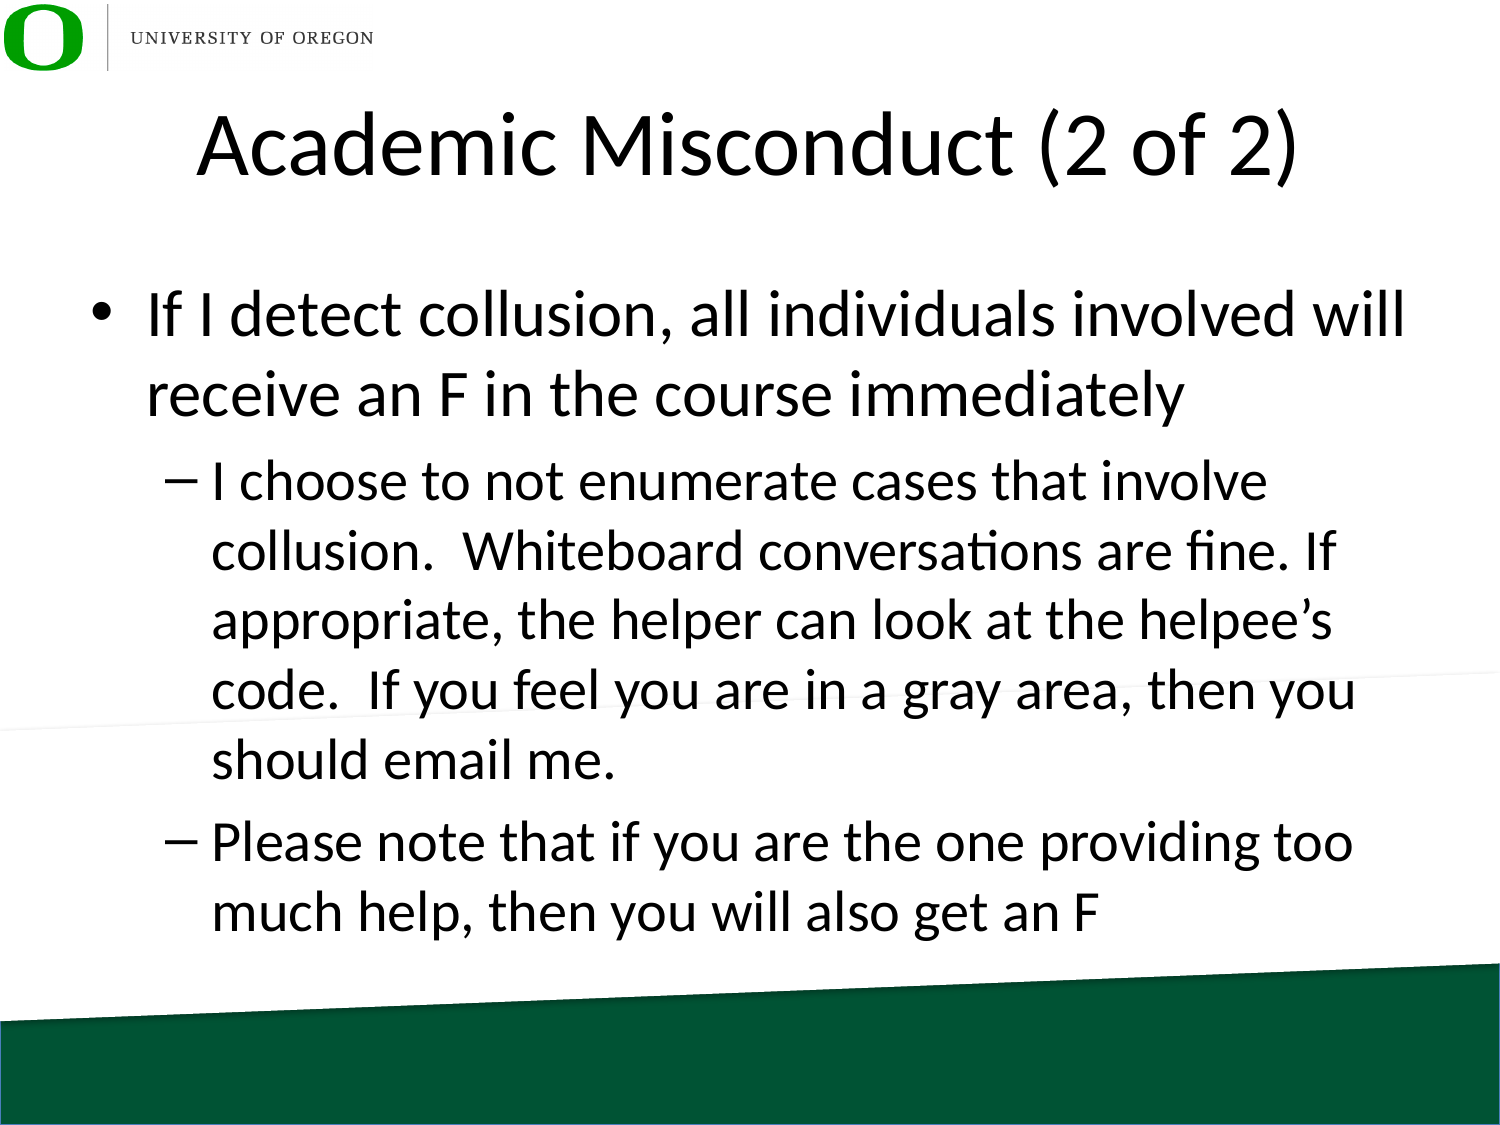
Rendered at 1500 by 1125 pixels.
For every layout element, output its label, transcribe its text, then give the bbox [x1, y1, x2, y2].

title Academic Misconduct (2 of 2) [75, 45, 1425, 233]
list If I detect collusion, all individuals involved will receive an F in the course immediately I choose to not enumerate cases that involve collusion. Whiteboard conversations are fine. If appropriate, the helper can look at the helpee’s code. If you feel you are in a gray area, then you should email me. Please note that if you are the one providing too much help, then you will also get an F [75, 262, 1425, 1005]
picture [4, 4, 373, 71]
